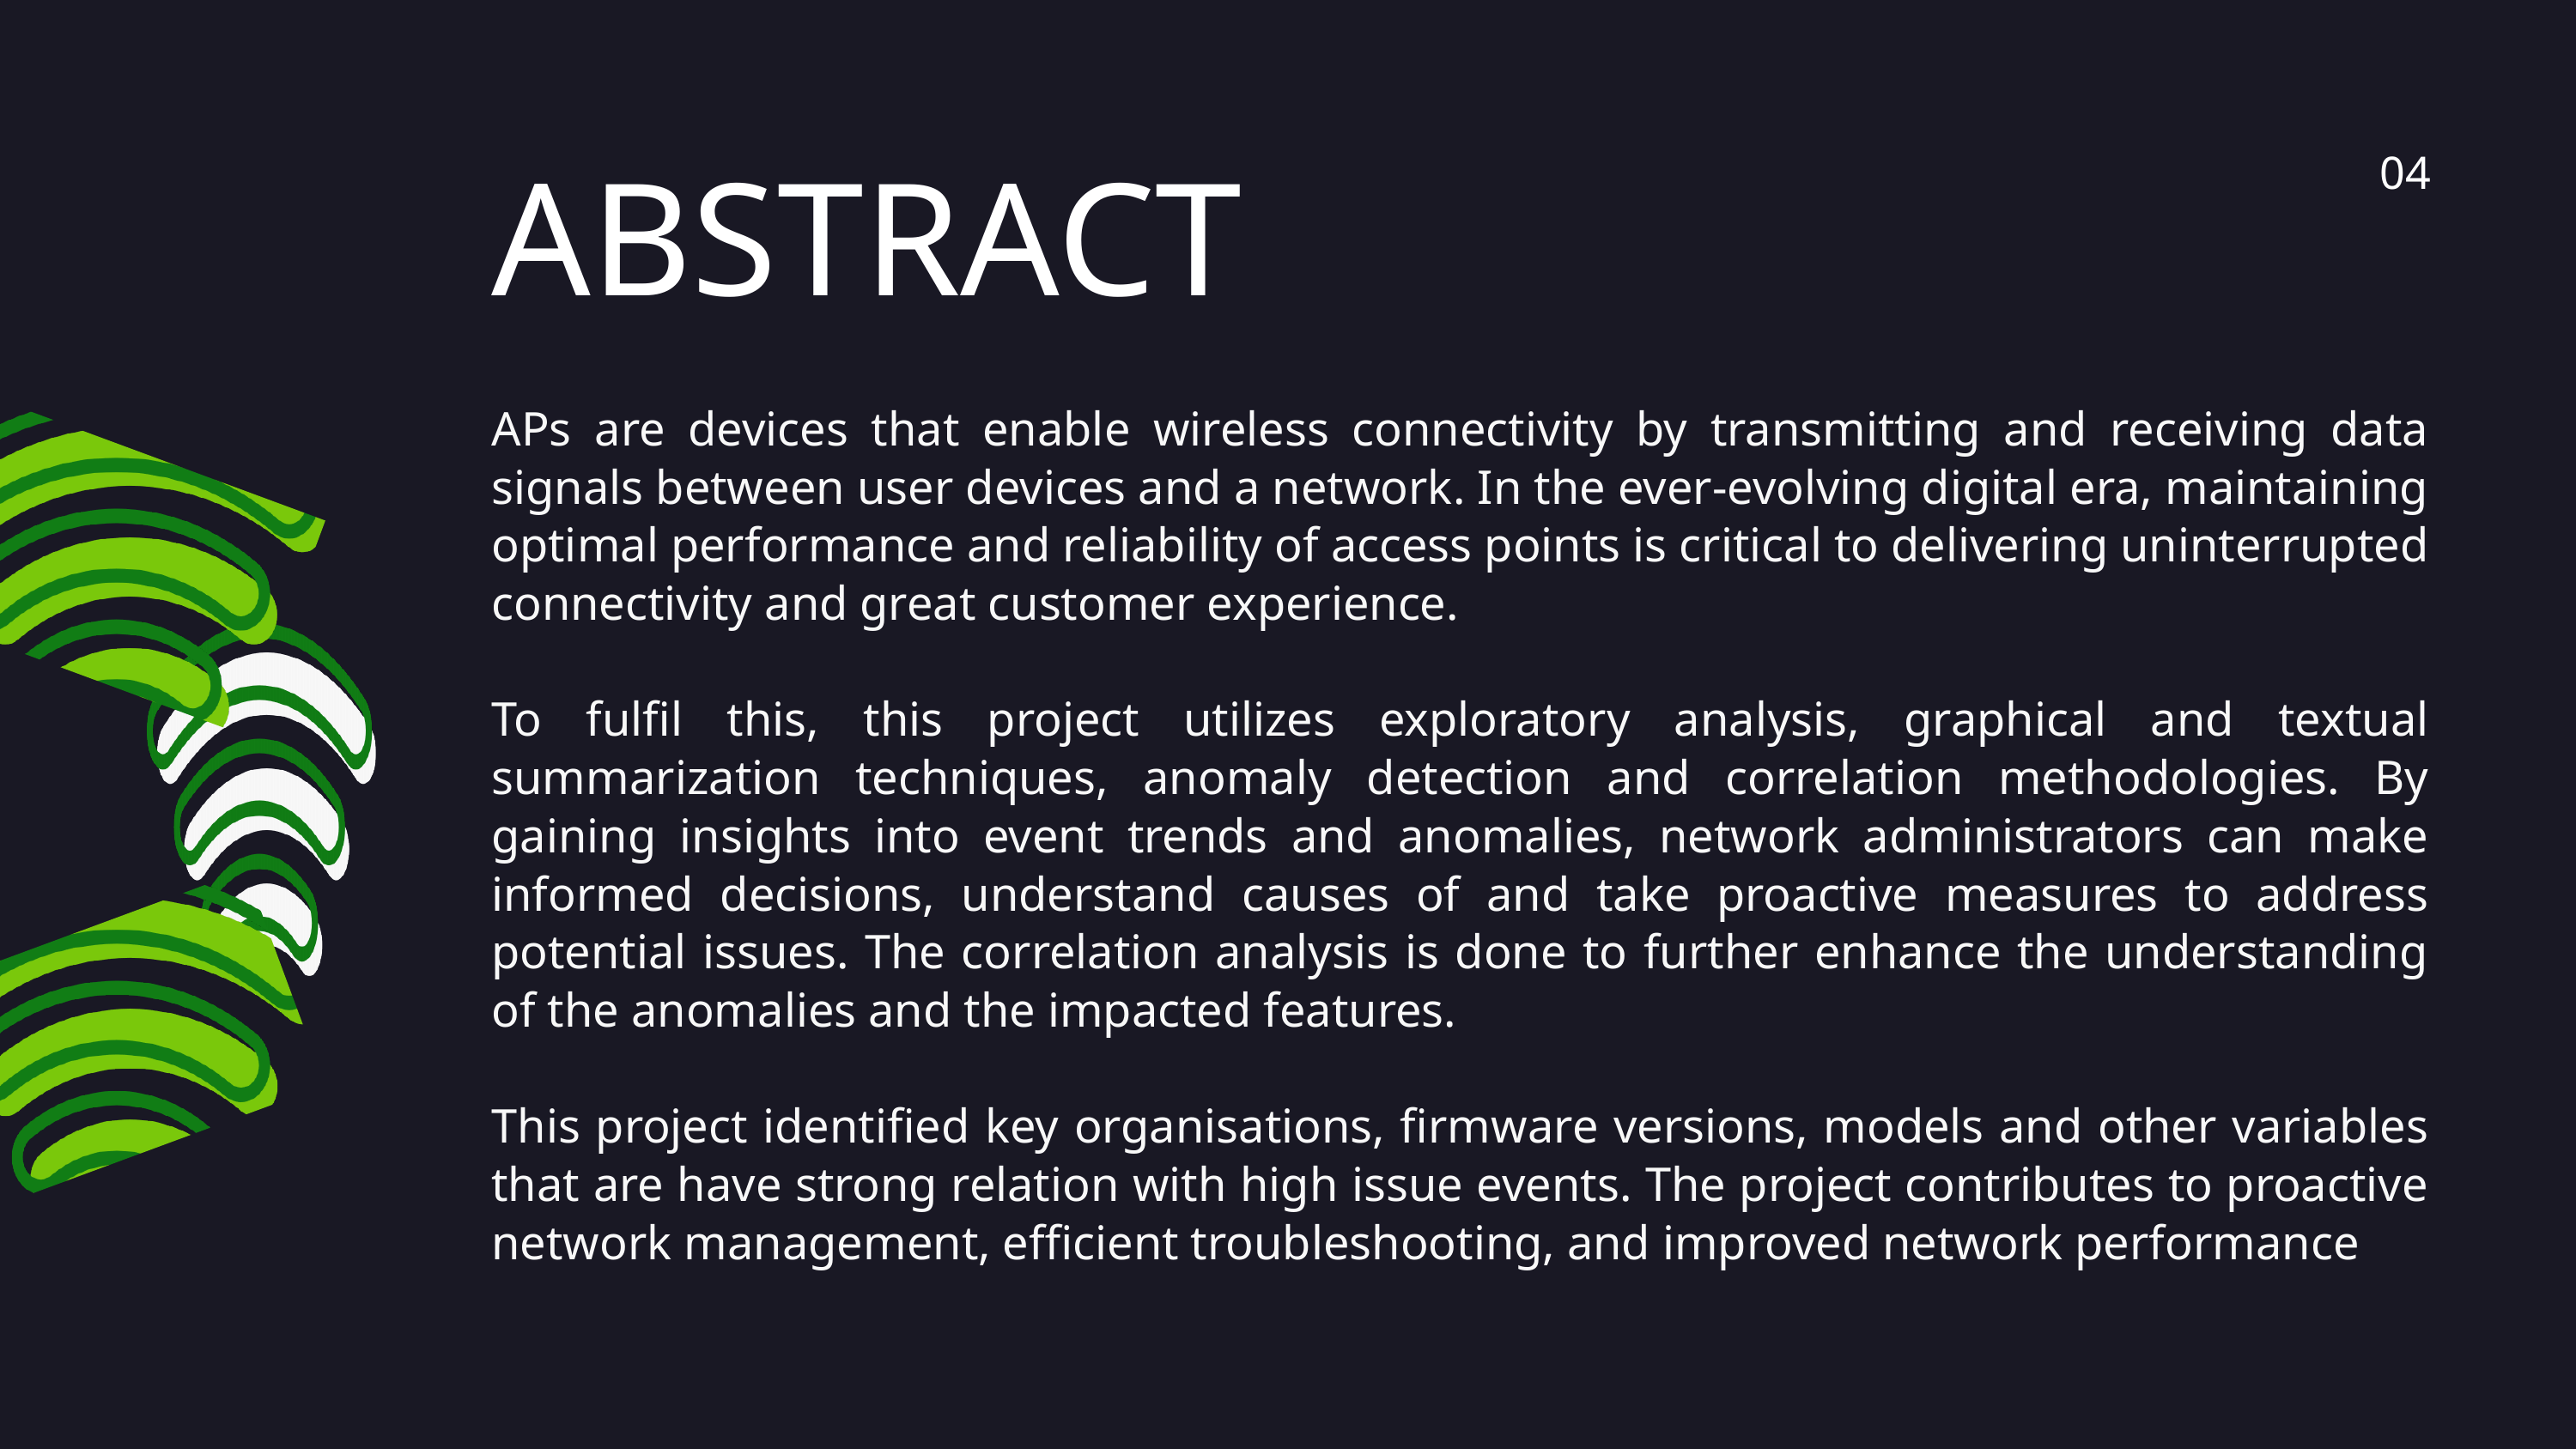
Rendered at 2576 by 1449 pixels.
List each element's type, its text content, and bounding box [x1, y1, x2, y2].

text_box [0, 870, 325, 1206]
text_box 04 [2251, 144, 2432, 199]
text_box [0, 400, 325, 737]
text_box APs are devices that enable wireless connectivity by transmitting and receiving data signals between user devices and a network. In the ever-evolving digital era, maintaining optimal performance and reliability of access points is critical to delivering uninterrupted connectivity and great customer experience. To fulfil this, this project utilizes exploratory analysis, graphical and textual summarization techniques, anomaly detection and correlation methodologies. By gaining insights into event trends and anomalies, network administrators can make informed decisions, understand causes of and take proactive measures to address potential issues. The correlation analysis is done to further enhance the understanding of the anomalies and the impacted features. This project identified key organisations, firmware versions, models and other variables that are have strong relation with high issue events. The project contributes to proactive network management, efficient troubleshooting, and improved network performance [491, 397, 2432, 1269]
text_box ABSTRACT [491, 155, 1737, 327]
text_box [146, 622, 376, 976]
